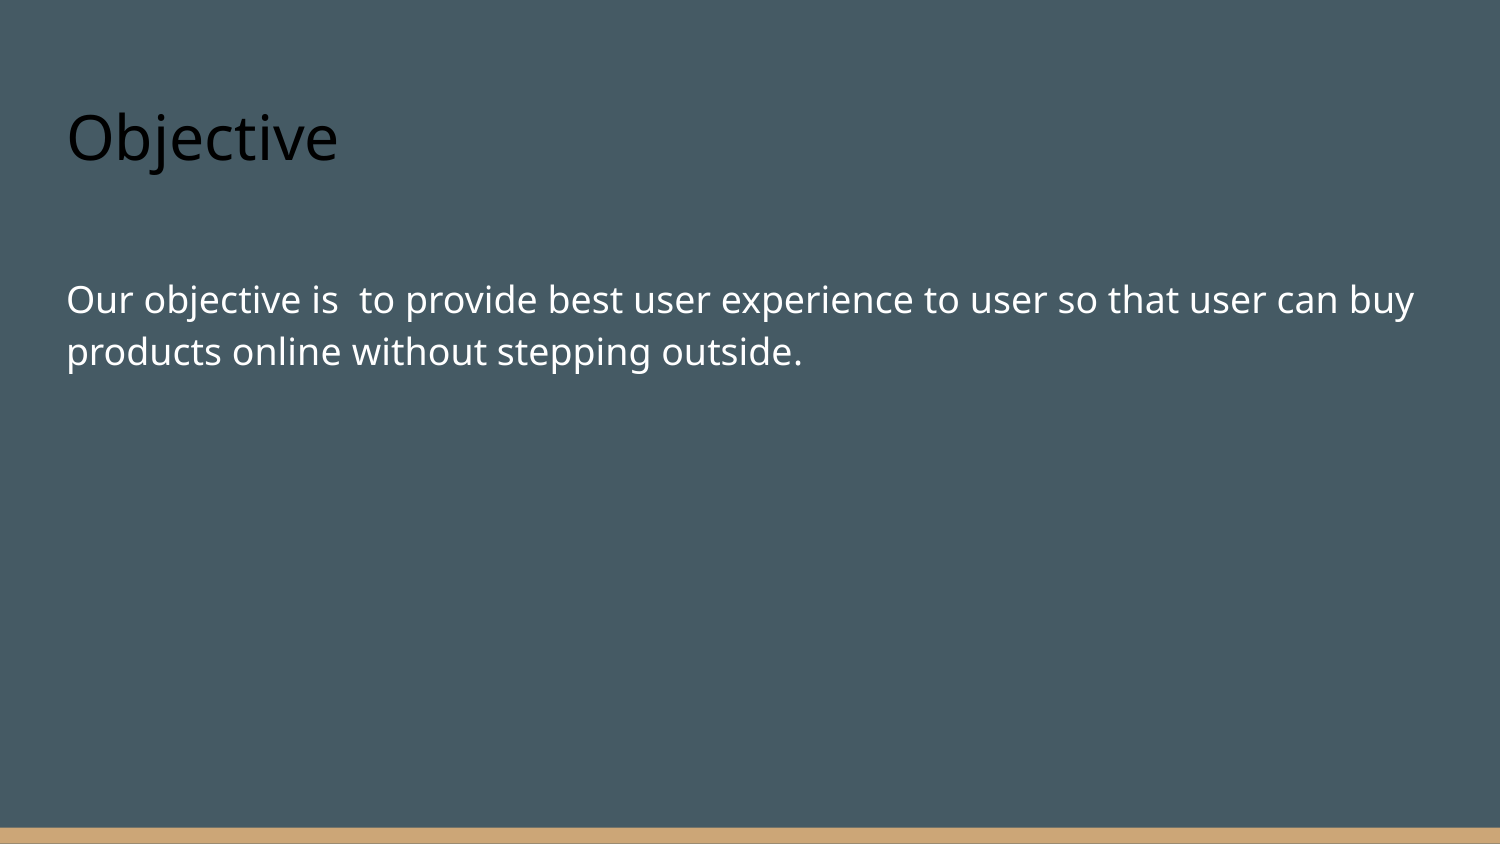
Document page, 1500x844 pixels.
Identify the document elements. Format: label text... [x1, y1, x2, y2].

list Our objective is to provide best user experience to user so that user can buy products online without stepping outside. [51, 254, 1449, 805]
title Objective [51, 51, 1449, 189]
